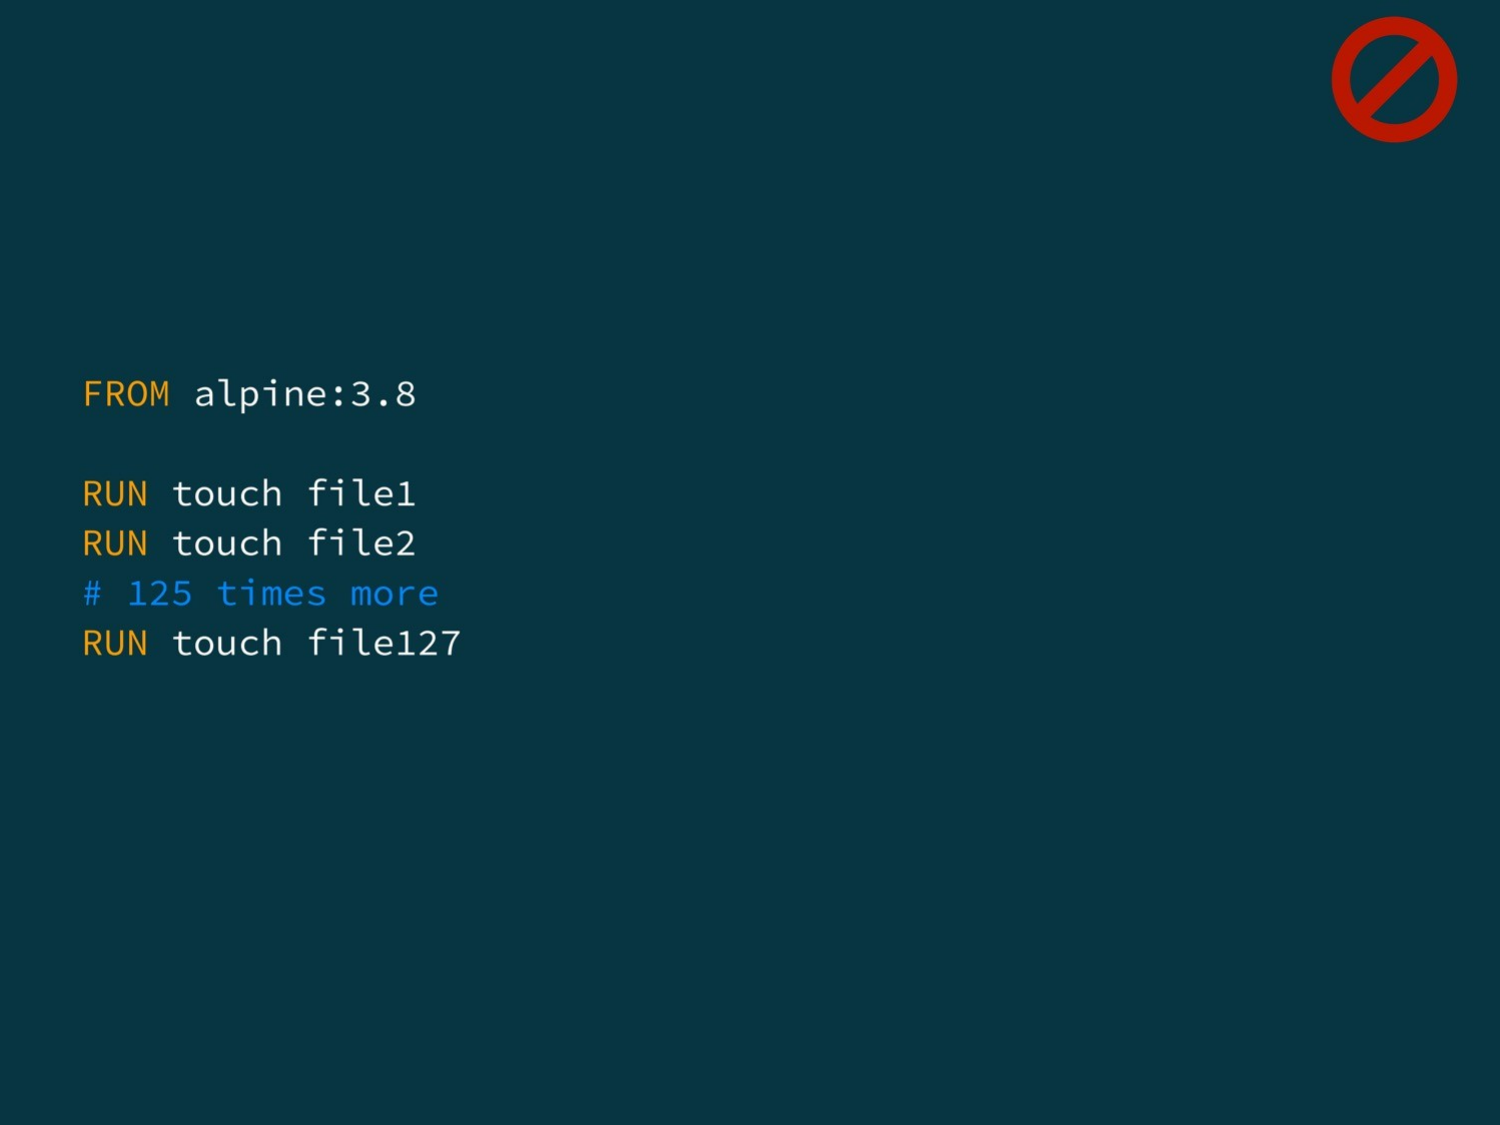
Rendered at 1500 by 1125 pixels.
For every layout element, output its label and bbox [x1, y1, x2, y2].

text_box [0, 0, 1500, 1125]
